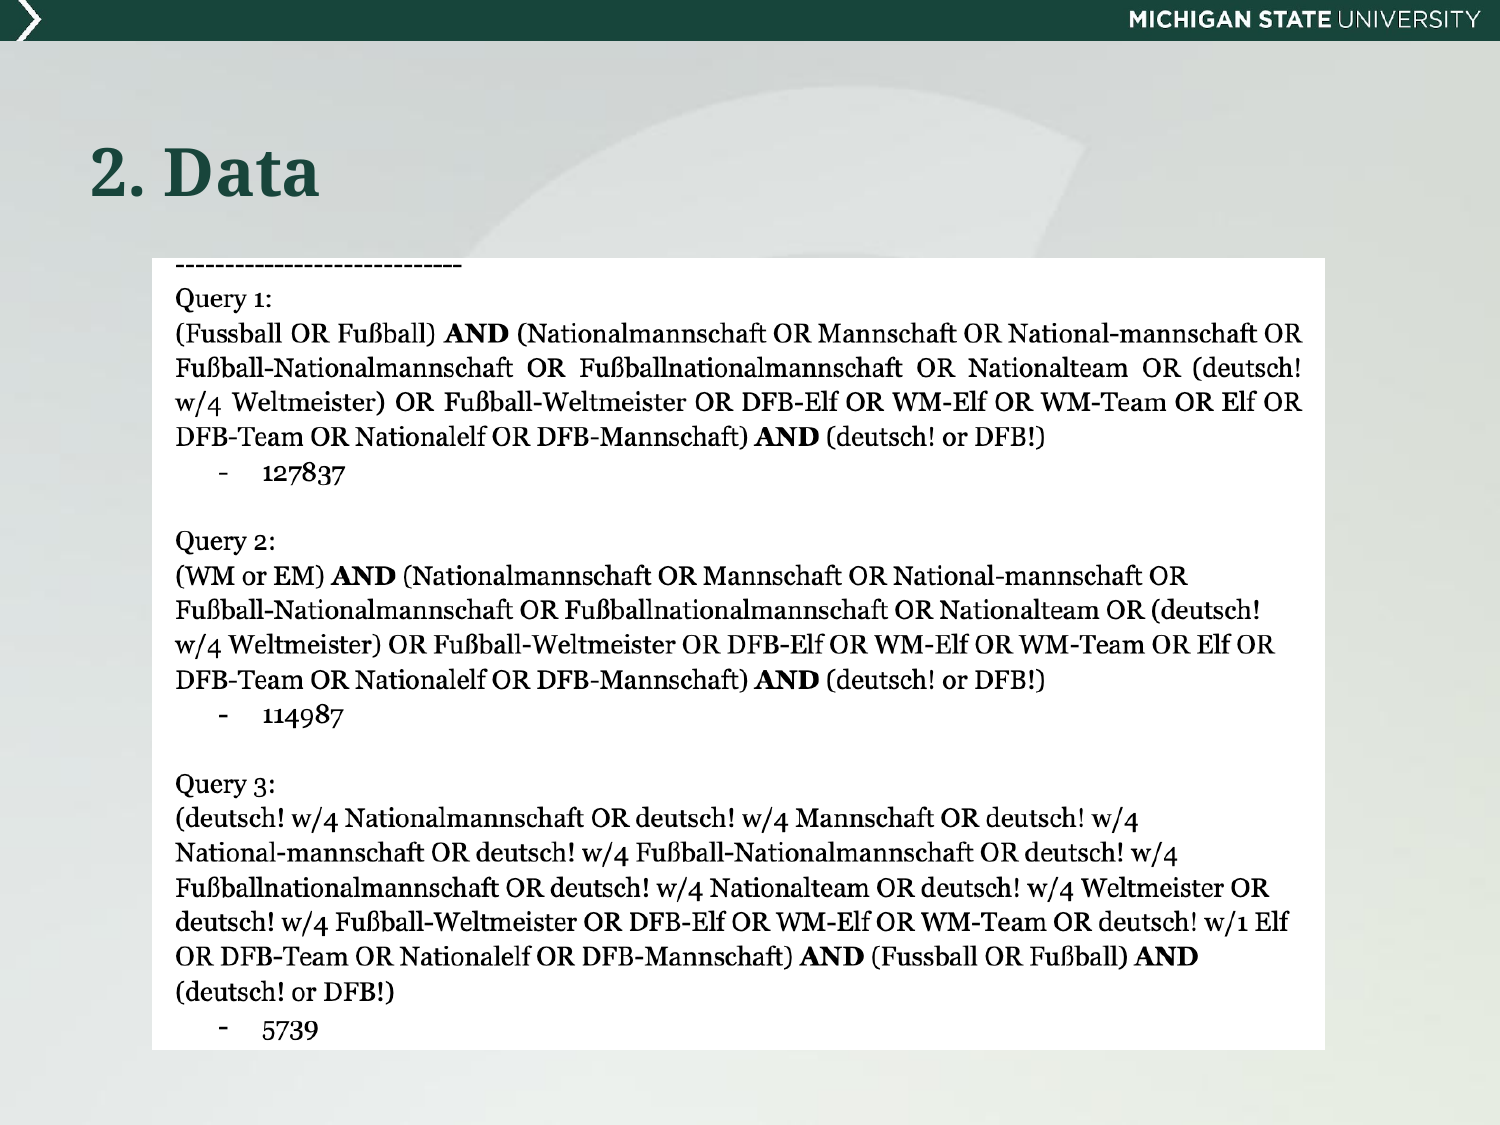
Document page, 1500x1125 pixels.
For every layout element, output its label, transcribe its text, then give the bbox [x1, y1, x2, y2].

picture [0, 0, 1500, 1125]
title 2. Data [75, 122, 1425, 284]
